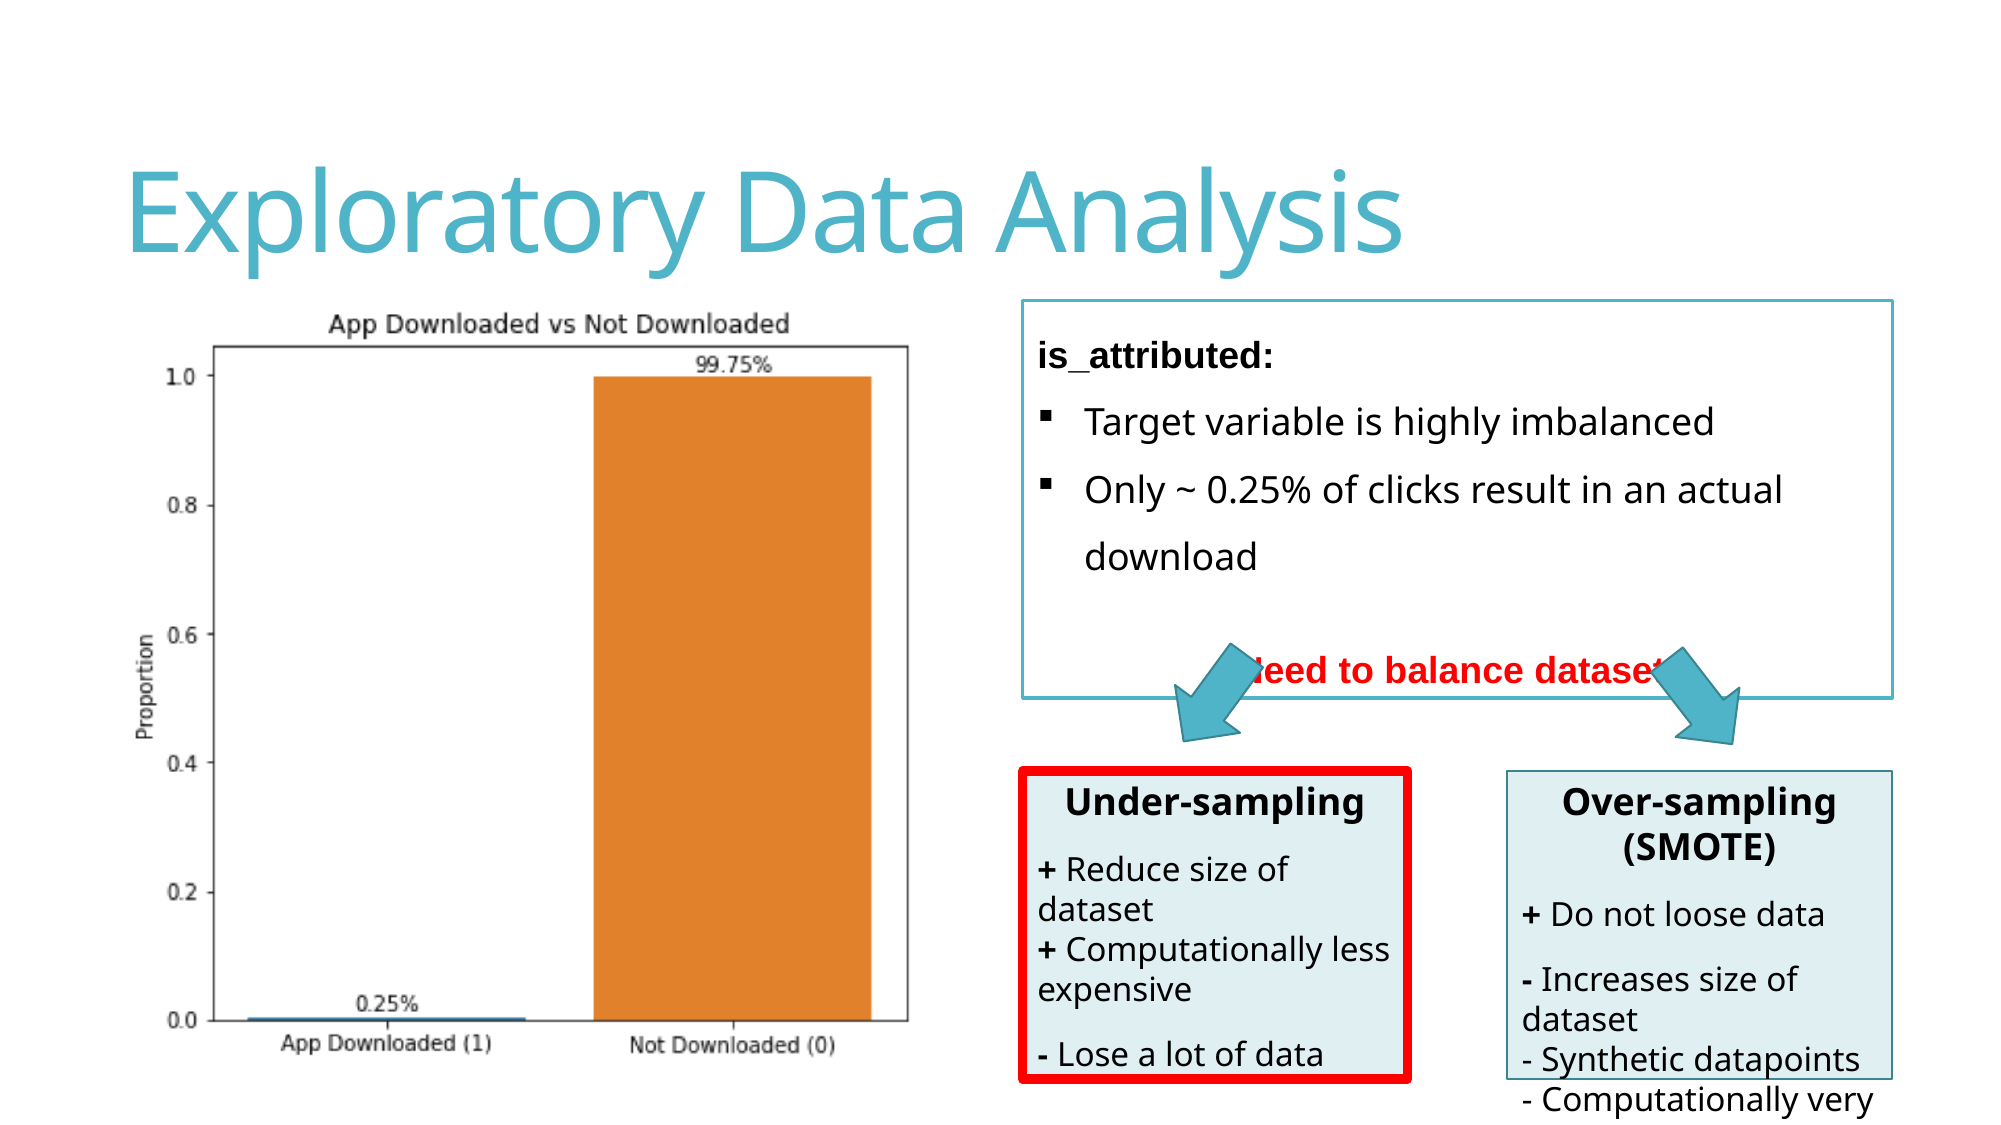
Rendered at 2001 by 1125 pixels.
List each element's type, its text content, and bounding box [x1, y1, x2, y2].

text_box [1650, 646, 1741, 746]
picture [107, 300, 941, 1080]
text_box Over-sampling (SMOTE) + Do not loose data - Increases size of dataset - Synthetic datapoints - Computationally very expensive [1506, 770, 1893, 1080]
text_box [1173, 642, 1264, 743]
text_box is_attributed: Target variable is highly imbalanced Only ~ 0.25% of clicks result in an actual download Need to balance dataset! [1022, 300, 1893, 698]
title Exploratory Data Analysis [107, 81, 1875, 354]
text_box Under-sampling + Reduce size of dataset + Computationally less expensive - Lose a lot of data [1022, 770, 1409, 1080]
